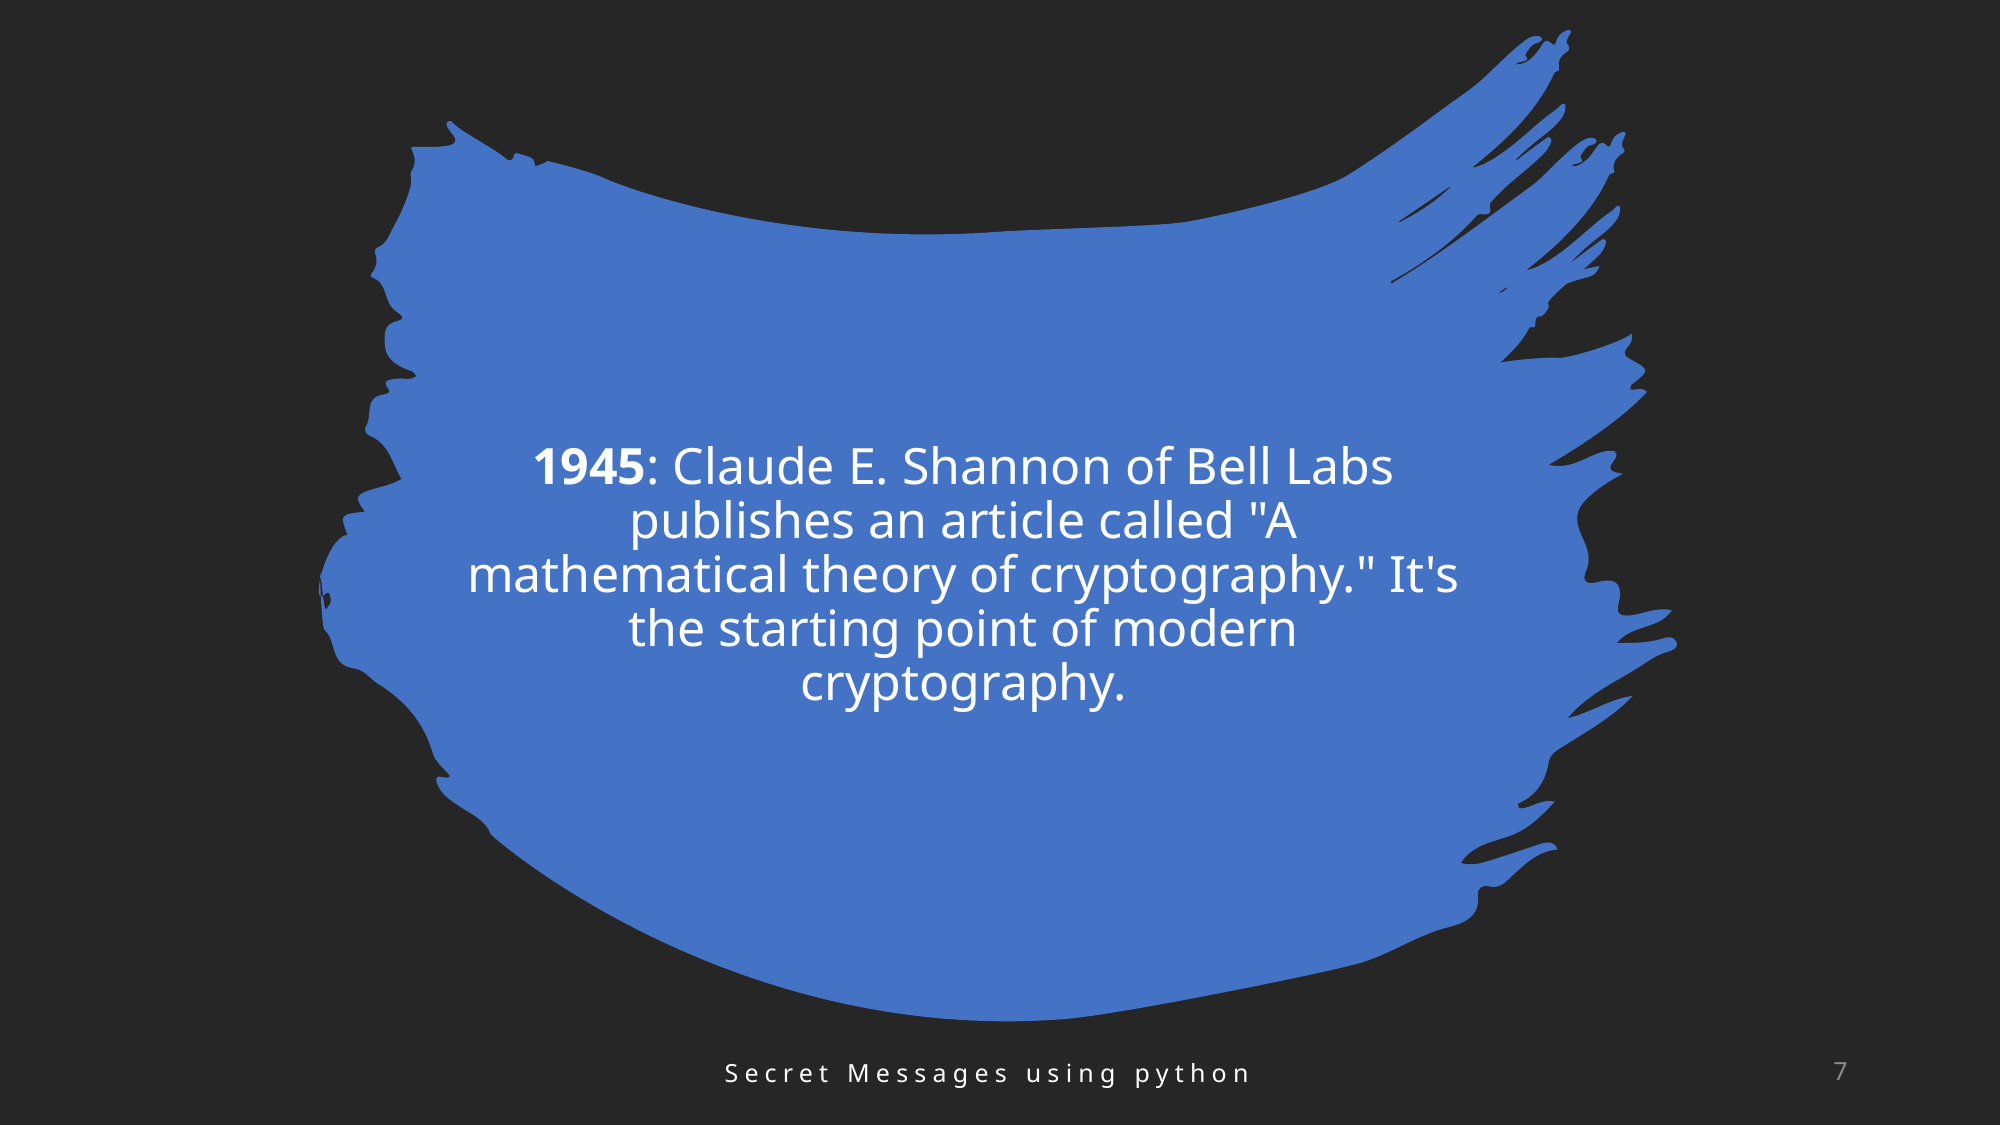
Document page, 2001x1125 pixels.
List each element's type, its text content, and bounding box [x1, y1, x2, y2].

footer Secret Messages using python [662, 1042, 1338, 1103]
title 1945: Claude E. Shannon of Bell Labs publishes an article called "A mathematical theory of cryptography." It's the starting point of modern cryptography. [447, 315, 1480, 769]
slide_number 7 [1412, 1042, 1863, 1103]
